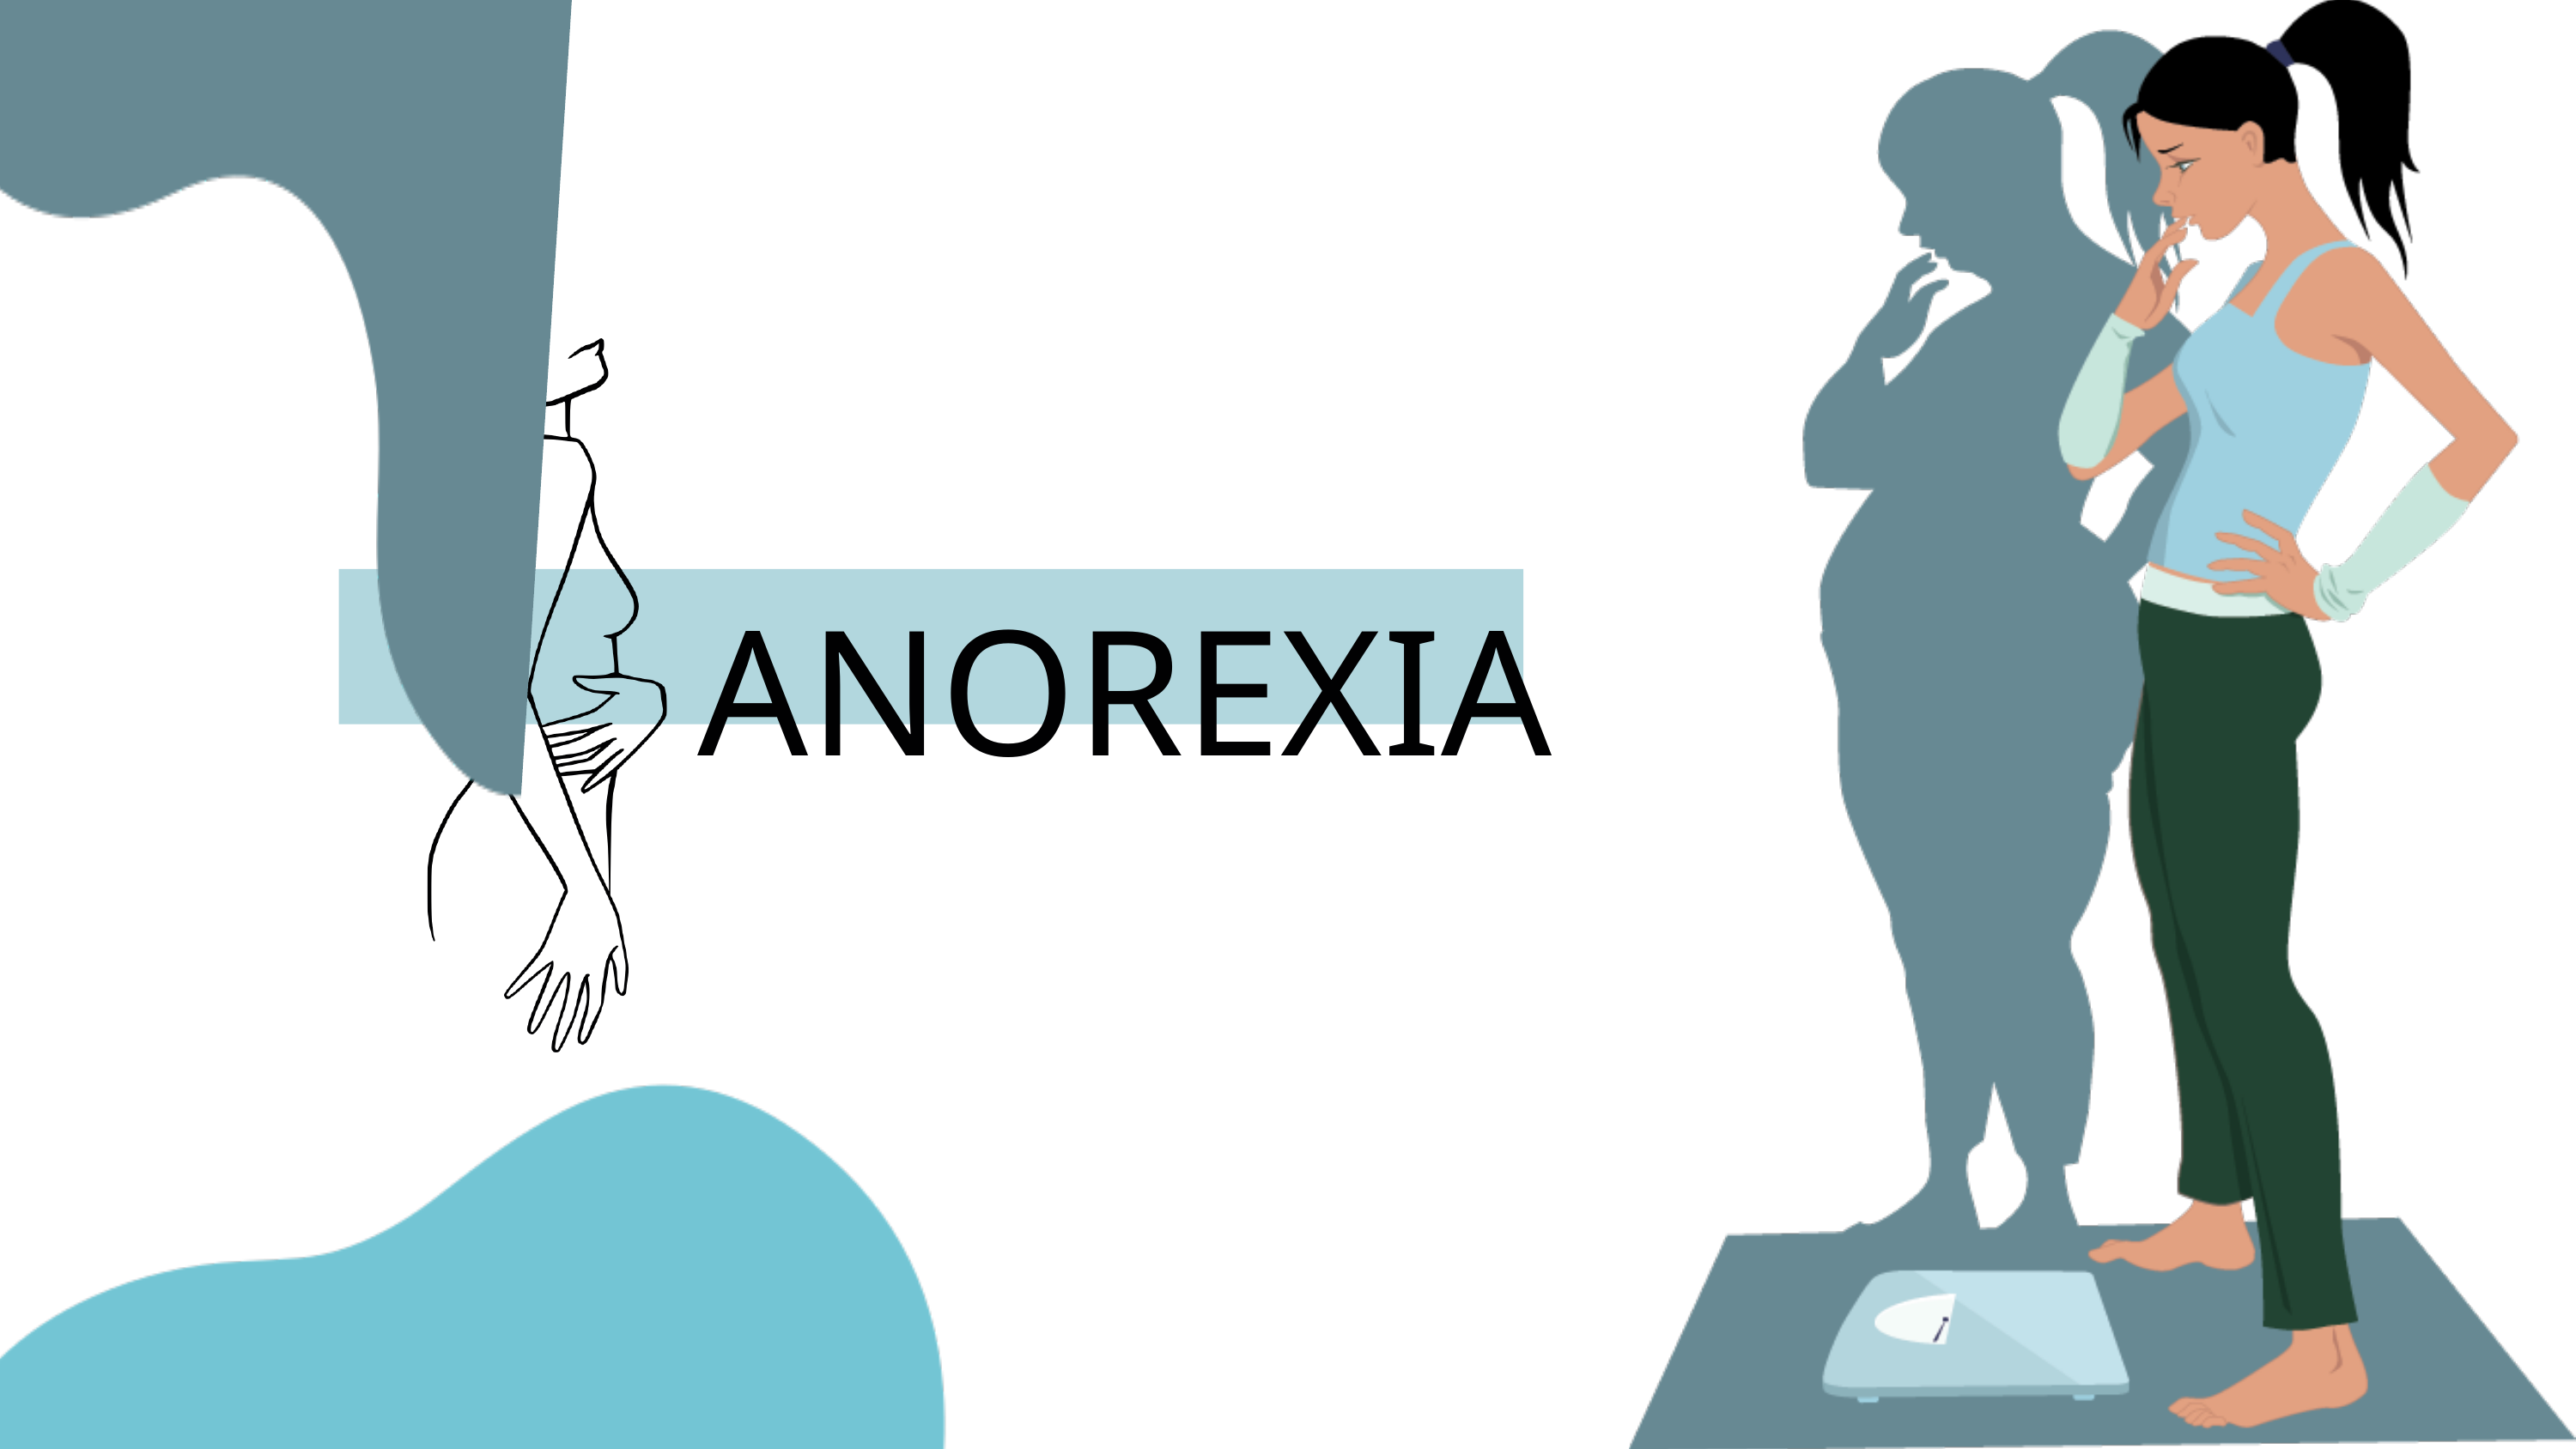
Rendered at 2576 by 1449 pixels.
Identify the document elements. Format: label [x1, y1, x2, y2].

text_box [0, 1072, 952, 1449]
text_box [0, 0, 572, 823]
text_box [1629, 0, 2576, 548]
text_box [1629, 953, 2576, 1449]
text_box [653, 548, 2576, 943]
text_box [427, 338, 667, 1052]
